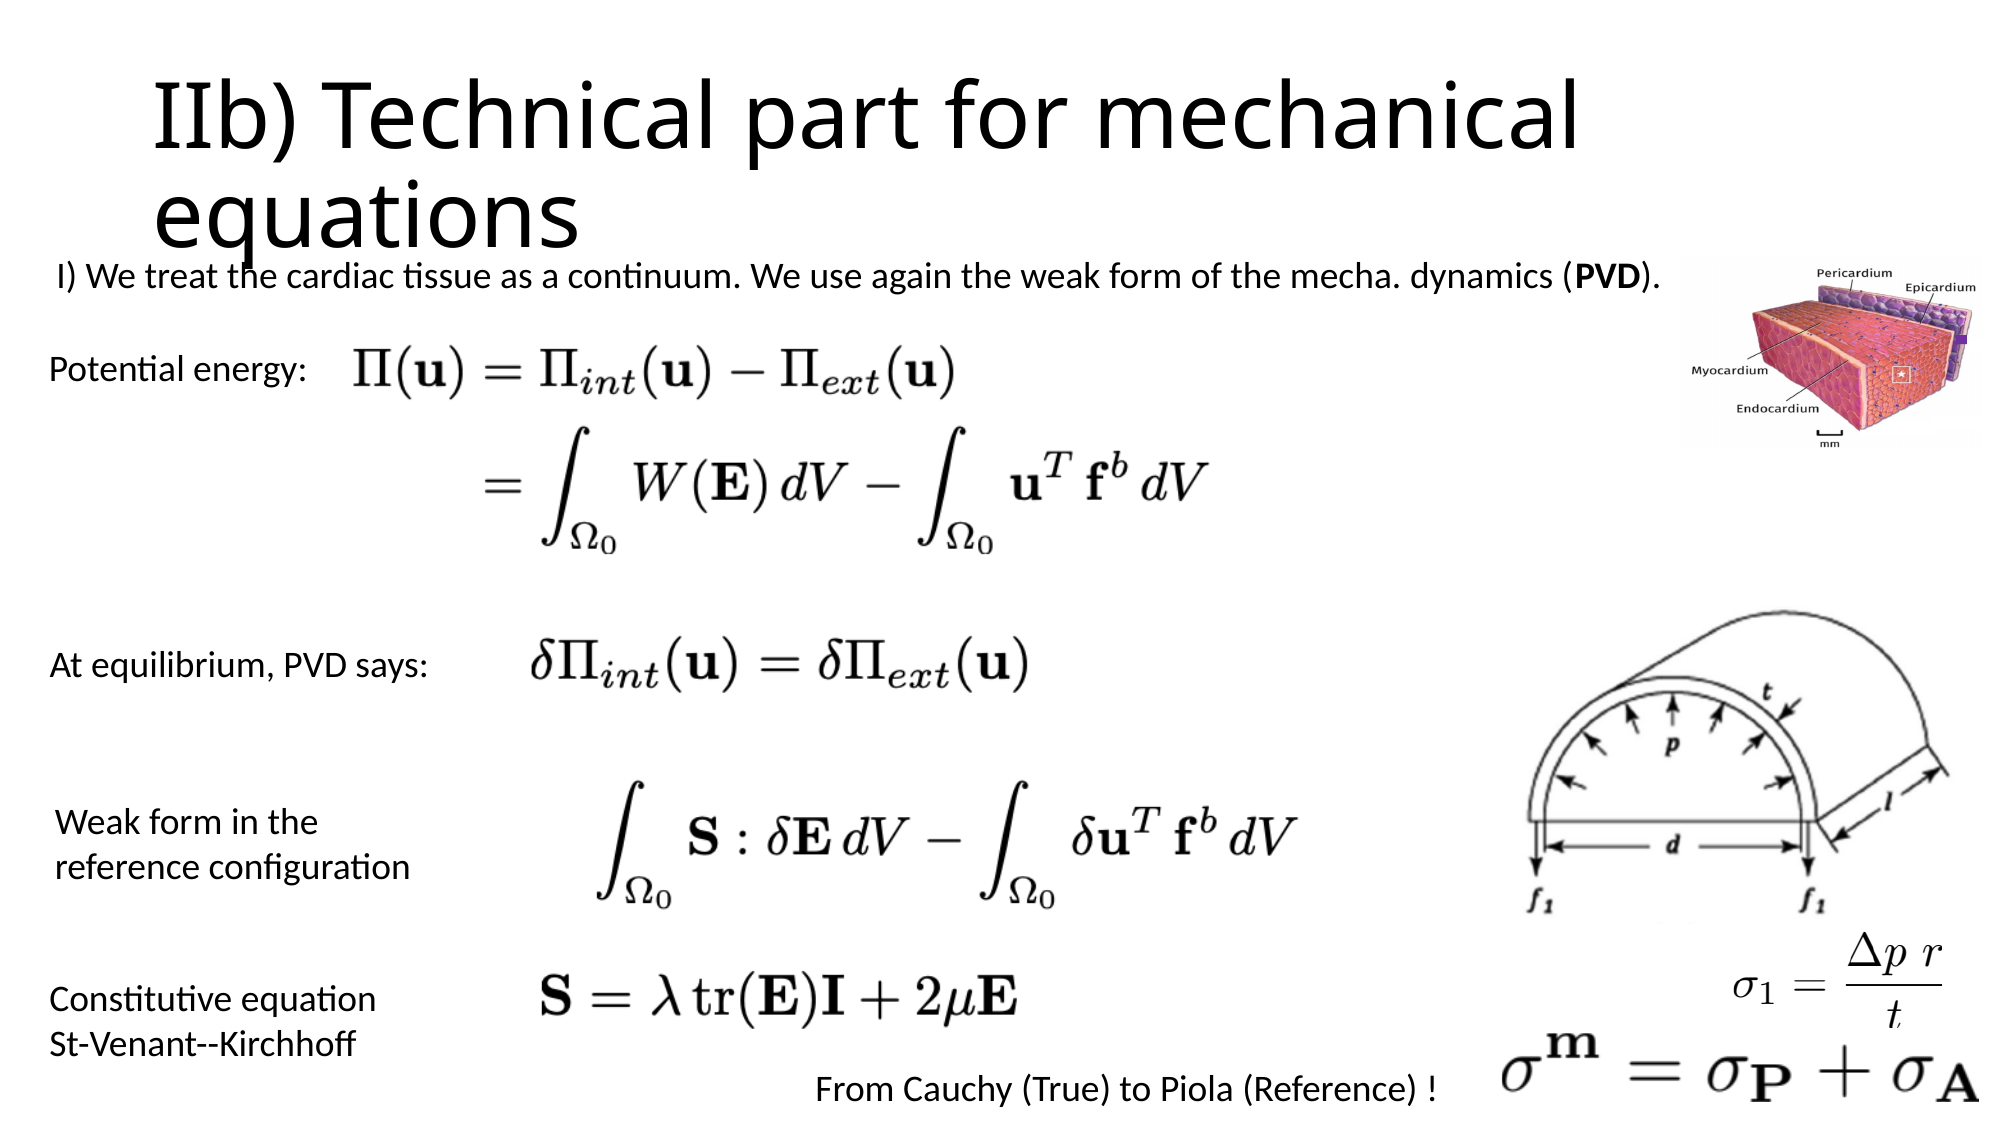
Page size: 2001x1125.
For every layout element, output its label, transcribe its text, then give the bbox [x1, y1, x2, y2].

text_box Potential energy: [34, 336, 330, 397]
picture [1733, 931, 1942, 1028]
title IIb) Technical part for mechanical equations [137, 59, 1863, 278]
text_box At equilibrium, PVD says: [34, 632, 445, 693]
text_box Constitutive equation St-Venant--Kirchhoff [34, 966, 393, 1072]
picture [510, 616, 1347, 1043]
picture [1516, 584, 1964, 924]
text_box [1680, 256, 1996, 449]
text_box Weak form in the reference configuration [40, 789, 427, 894]
picture [330, 324, 1223, 574]
picture [1501, 1032, 1980, 1102]
text_box I) We treat the cardiac tissue as a continuum. We use again the weak form of the mecha. dynamics (PVD). [41, 243, 1677, 303]
text_box From Cauchy (True) to Piola (Reference) ! [800, 1056, 1463, 1117]
